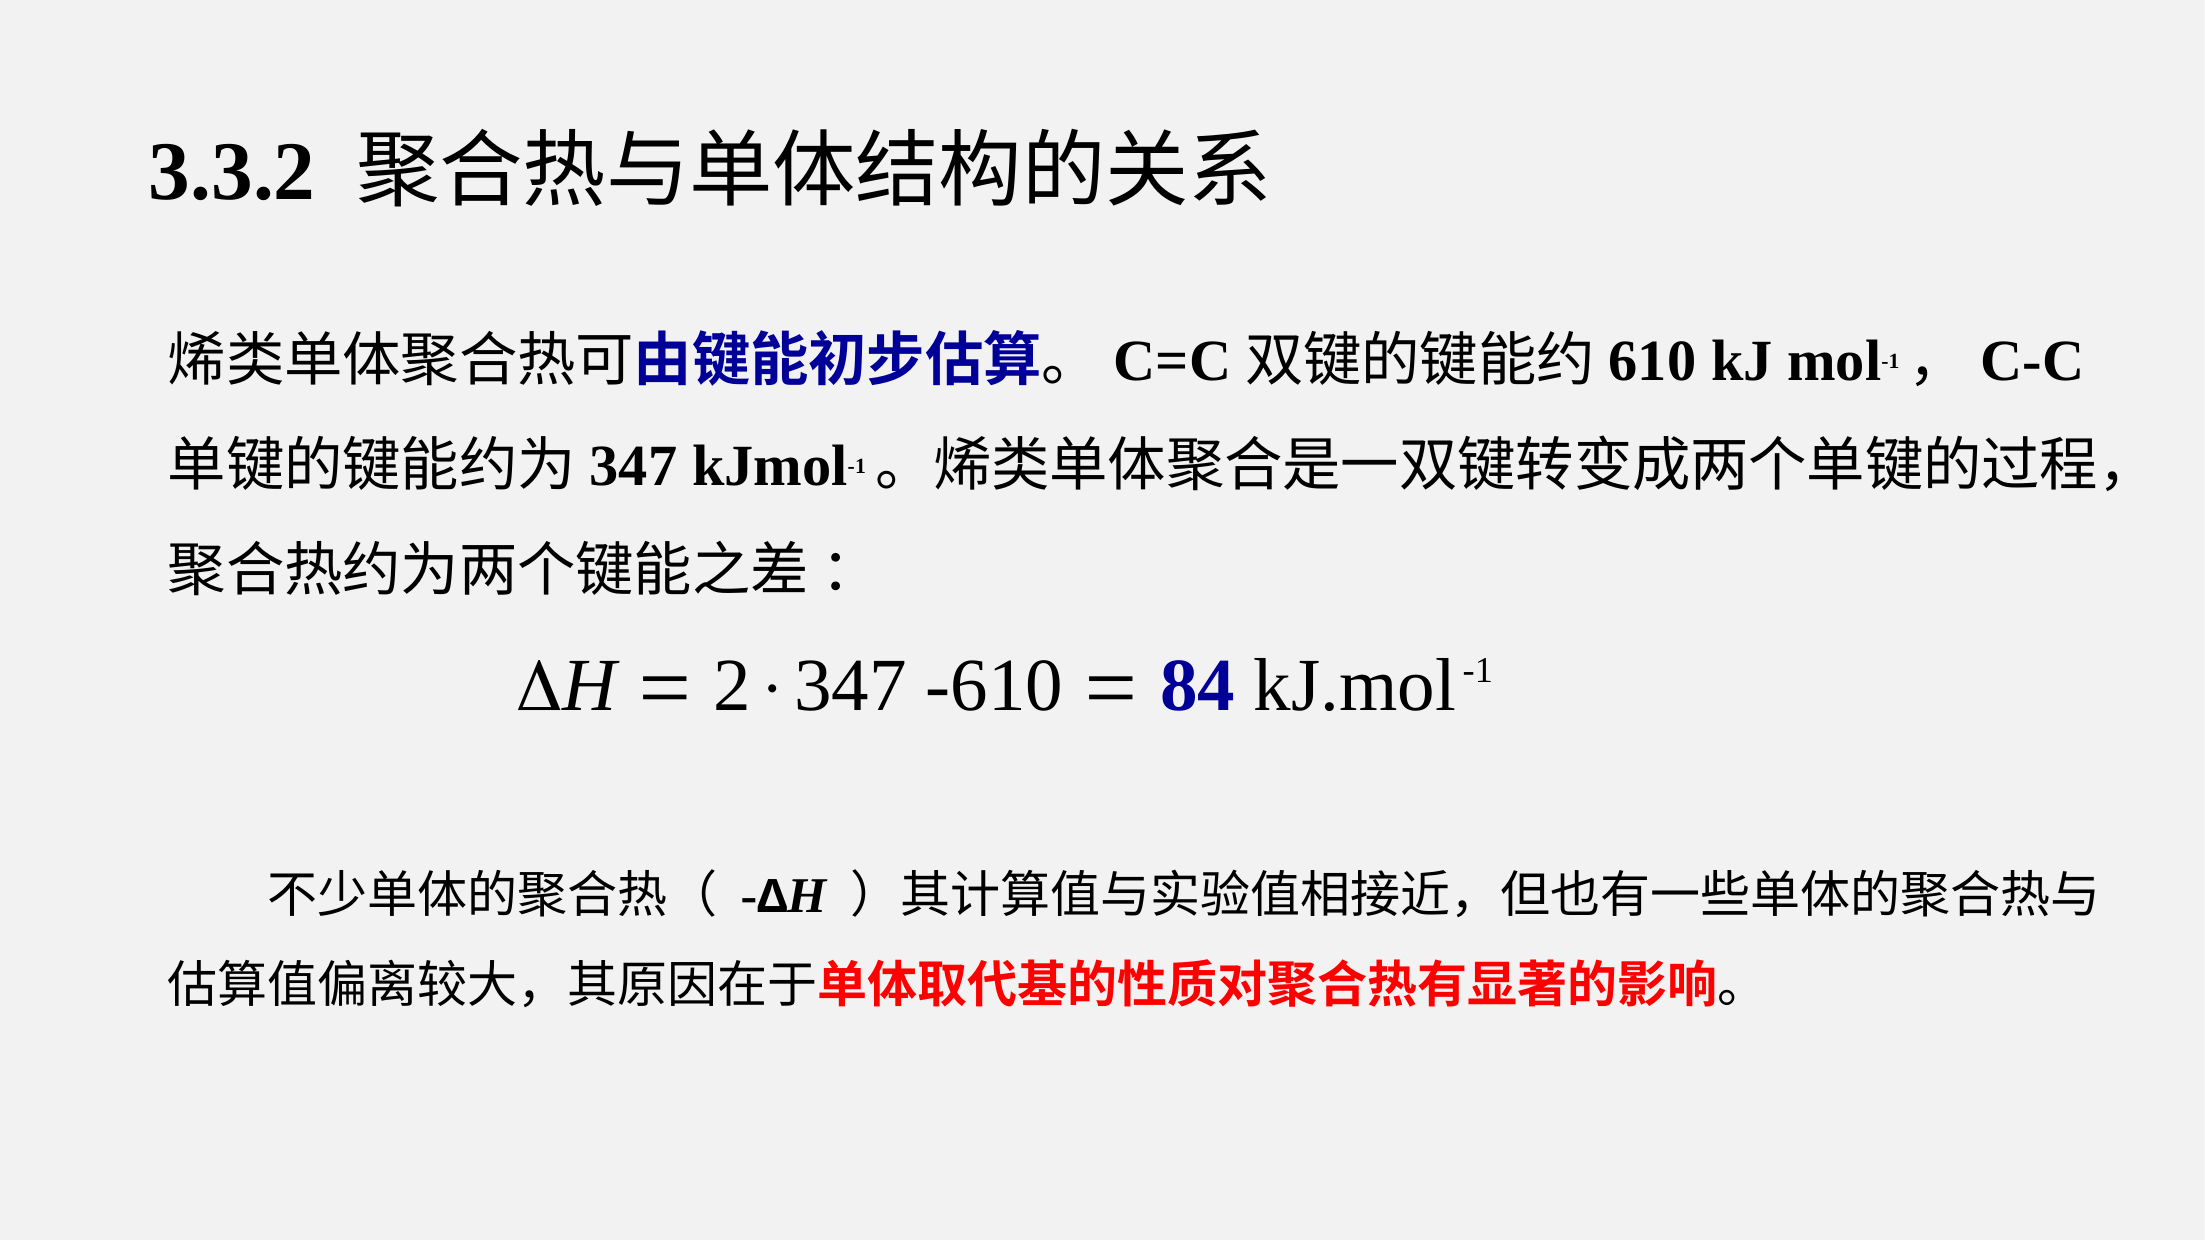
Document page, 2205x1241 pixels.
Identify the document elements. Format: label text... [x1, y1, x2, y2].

text_box 烯类单体聚合热可由键能初步估算。C=C双键的键能约610 kJ mol-1，C-C单键的键能约为347 kJmol-1。烯类单体聚合是一双键转变成两个单键的过程，聚合热约为两个键能之差 ： [167, 286, 2115, 609]
text_box 不少单体的聚合热（ -∆H ）其计算值与实验值相接近，但也有一些单体的聚合热与估算值偏离较大，其原因在于单体取代基的性质对聚合热有显著的影响。 [167, 832, 2148, 1020]
text_box 3.3.2 聚合热与单体结构的关系 [134, 109, 1473, 224]
text_box H = 2×347 -610 = 84 kJ.mol [516, 650, 1457, 733]
text_box -1 [1462, 650, 1494, 697]
